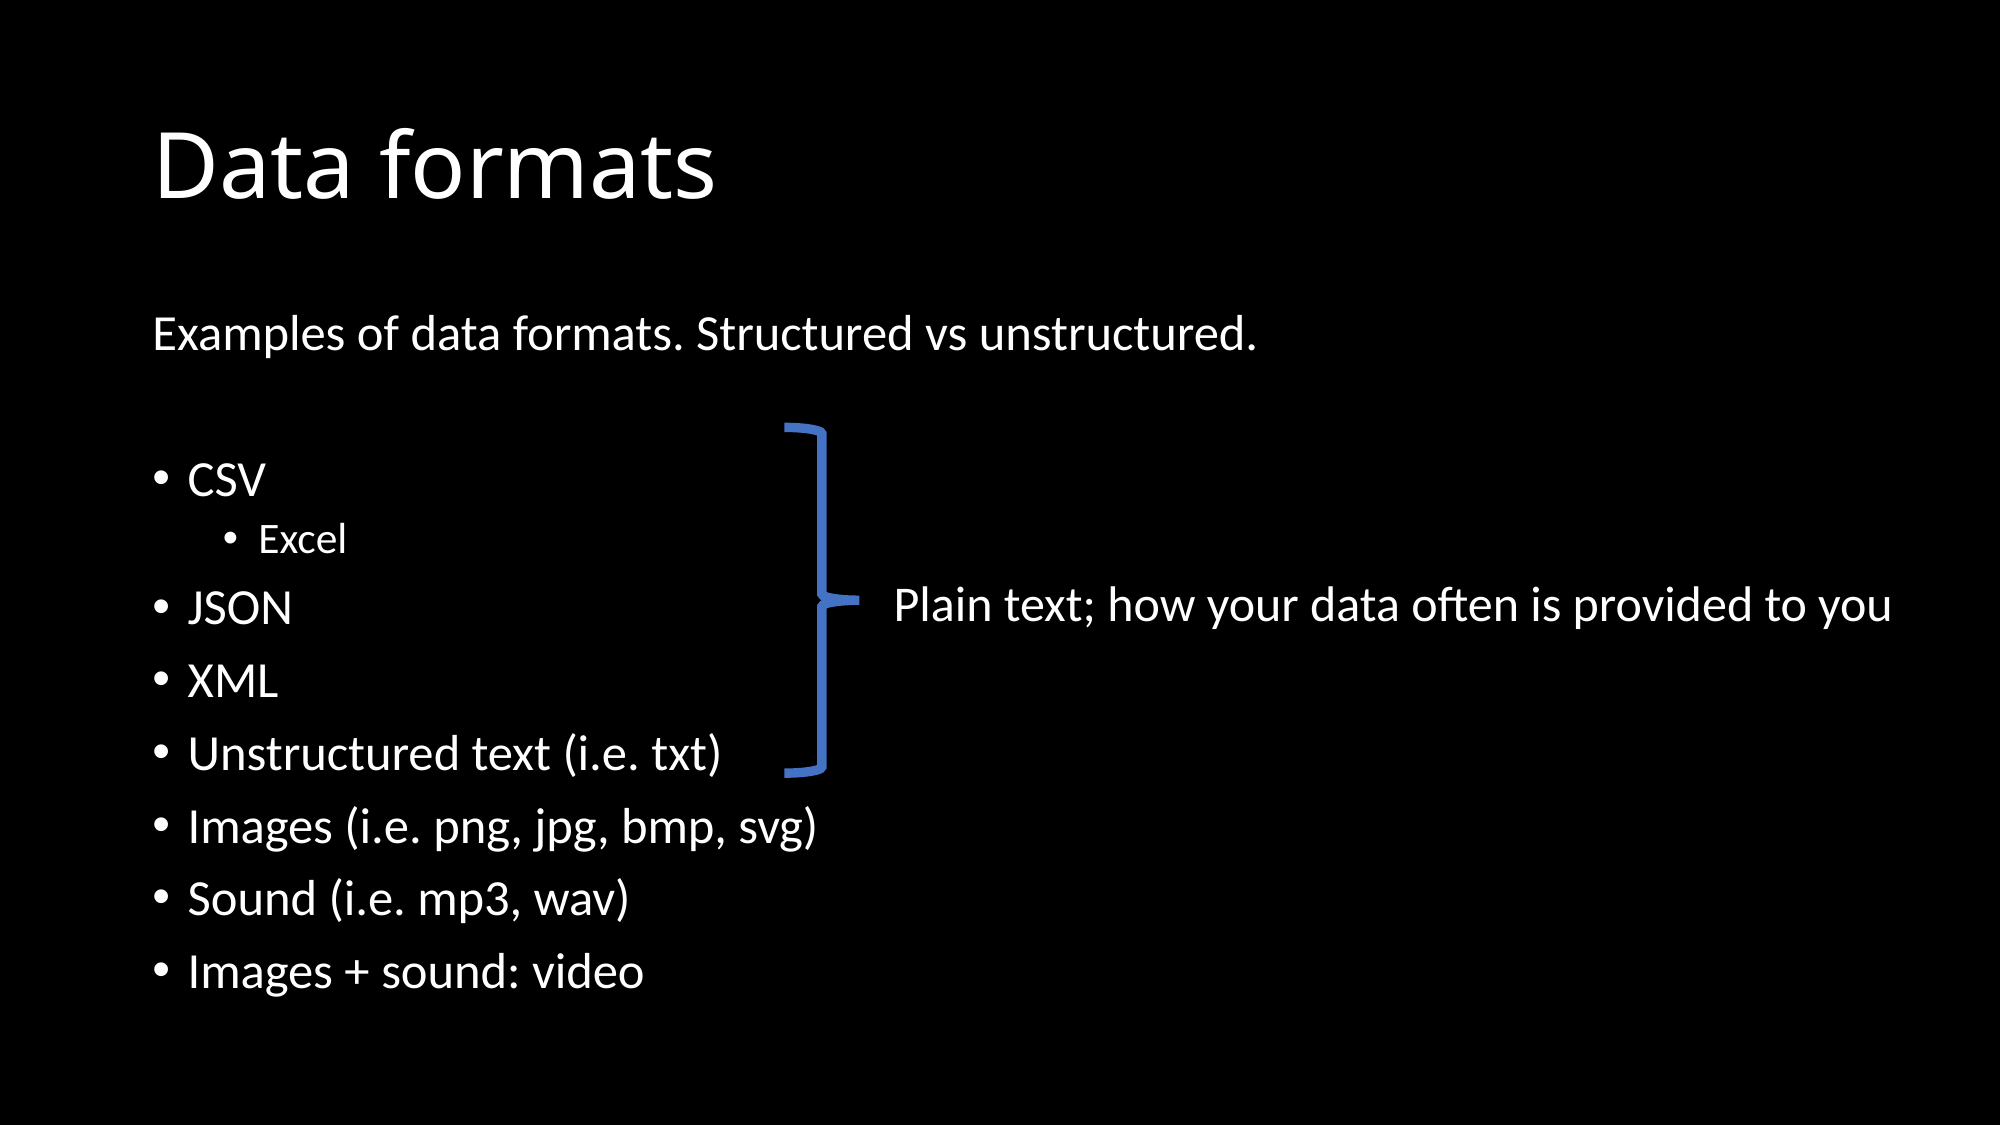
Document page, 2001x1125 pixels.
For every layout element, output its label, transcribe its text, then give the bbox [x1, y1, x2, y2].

text_box Plain text; how your data often is provided to you [878, 563, 2000, 639]
title Data formats [137, 59, 1863, 278]
text_box [784, 426, 860, 774]
list Examples of data formats. Structured vs unstructured. CSV Excel JSON XML Unstructured text (i.e. txt) Images (i.e. png, jpg, bmp, svg) Sound (i.e. mp3, wav) Images + sound: video [137, 299, 1863, 1014]
